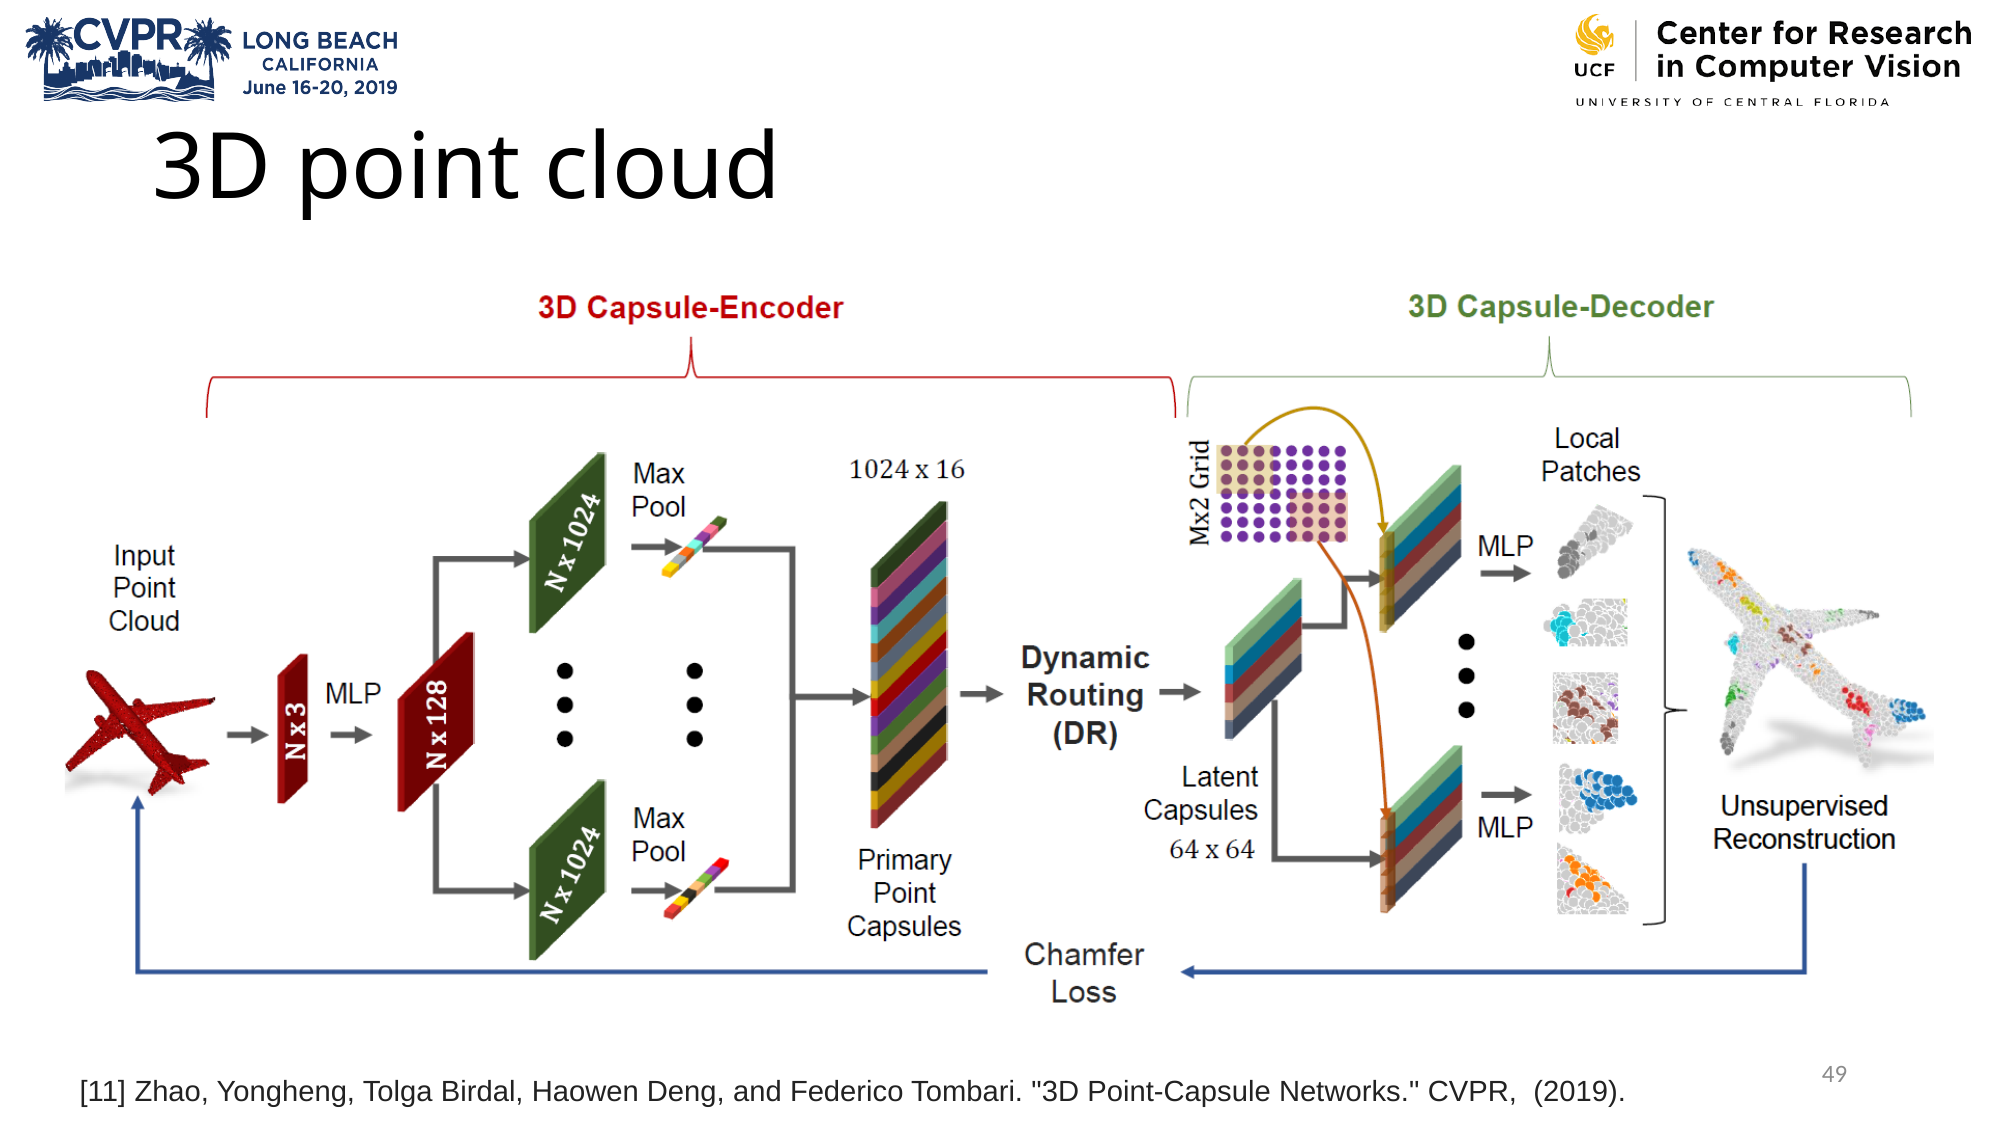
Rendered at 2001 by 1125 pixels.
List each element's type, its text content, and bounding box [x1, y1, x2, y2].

slide_number 49 [1412, 1042, 1863, 1103]
text_box [11] Zhao, Yongheng, Tolga Birdal, Haowen Deng, and Federico Tombari. "3D Point-Capsule Networks." CVPR, (2019). [64, 1064, 1704, 1115]
picture [64, 257, 1935, 1014]
picture [25, 17, 397, 102]
picture [1575, 14, 1974, 106]
title 3D point cloud [137, 59, 1863, 257]
